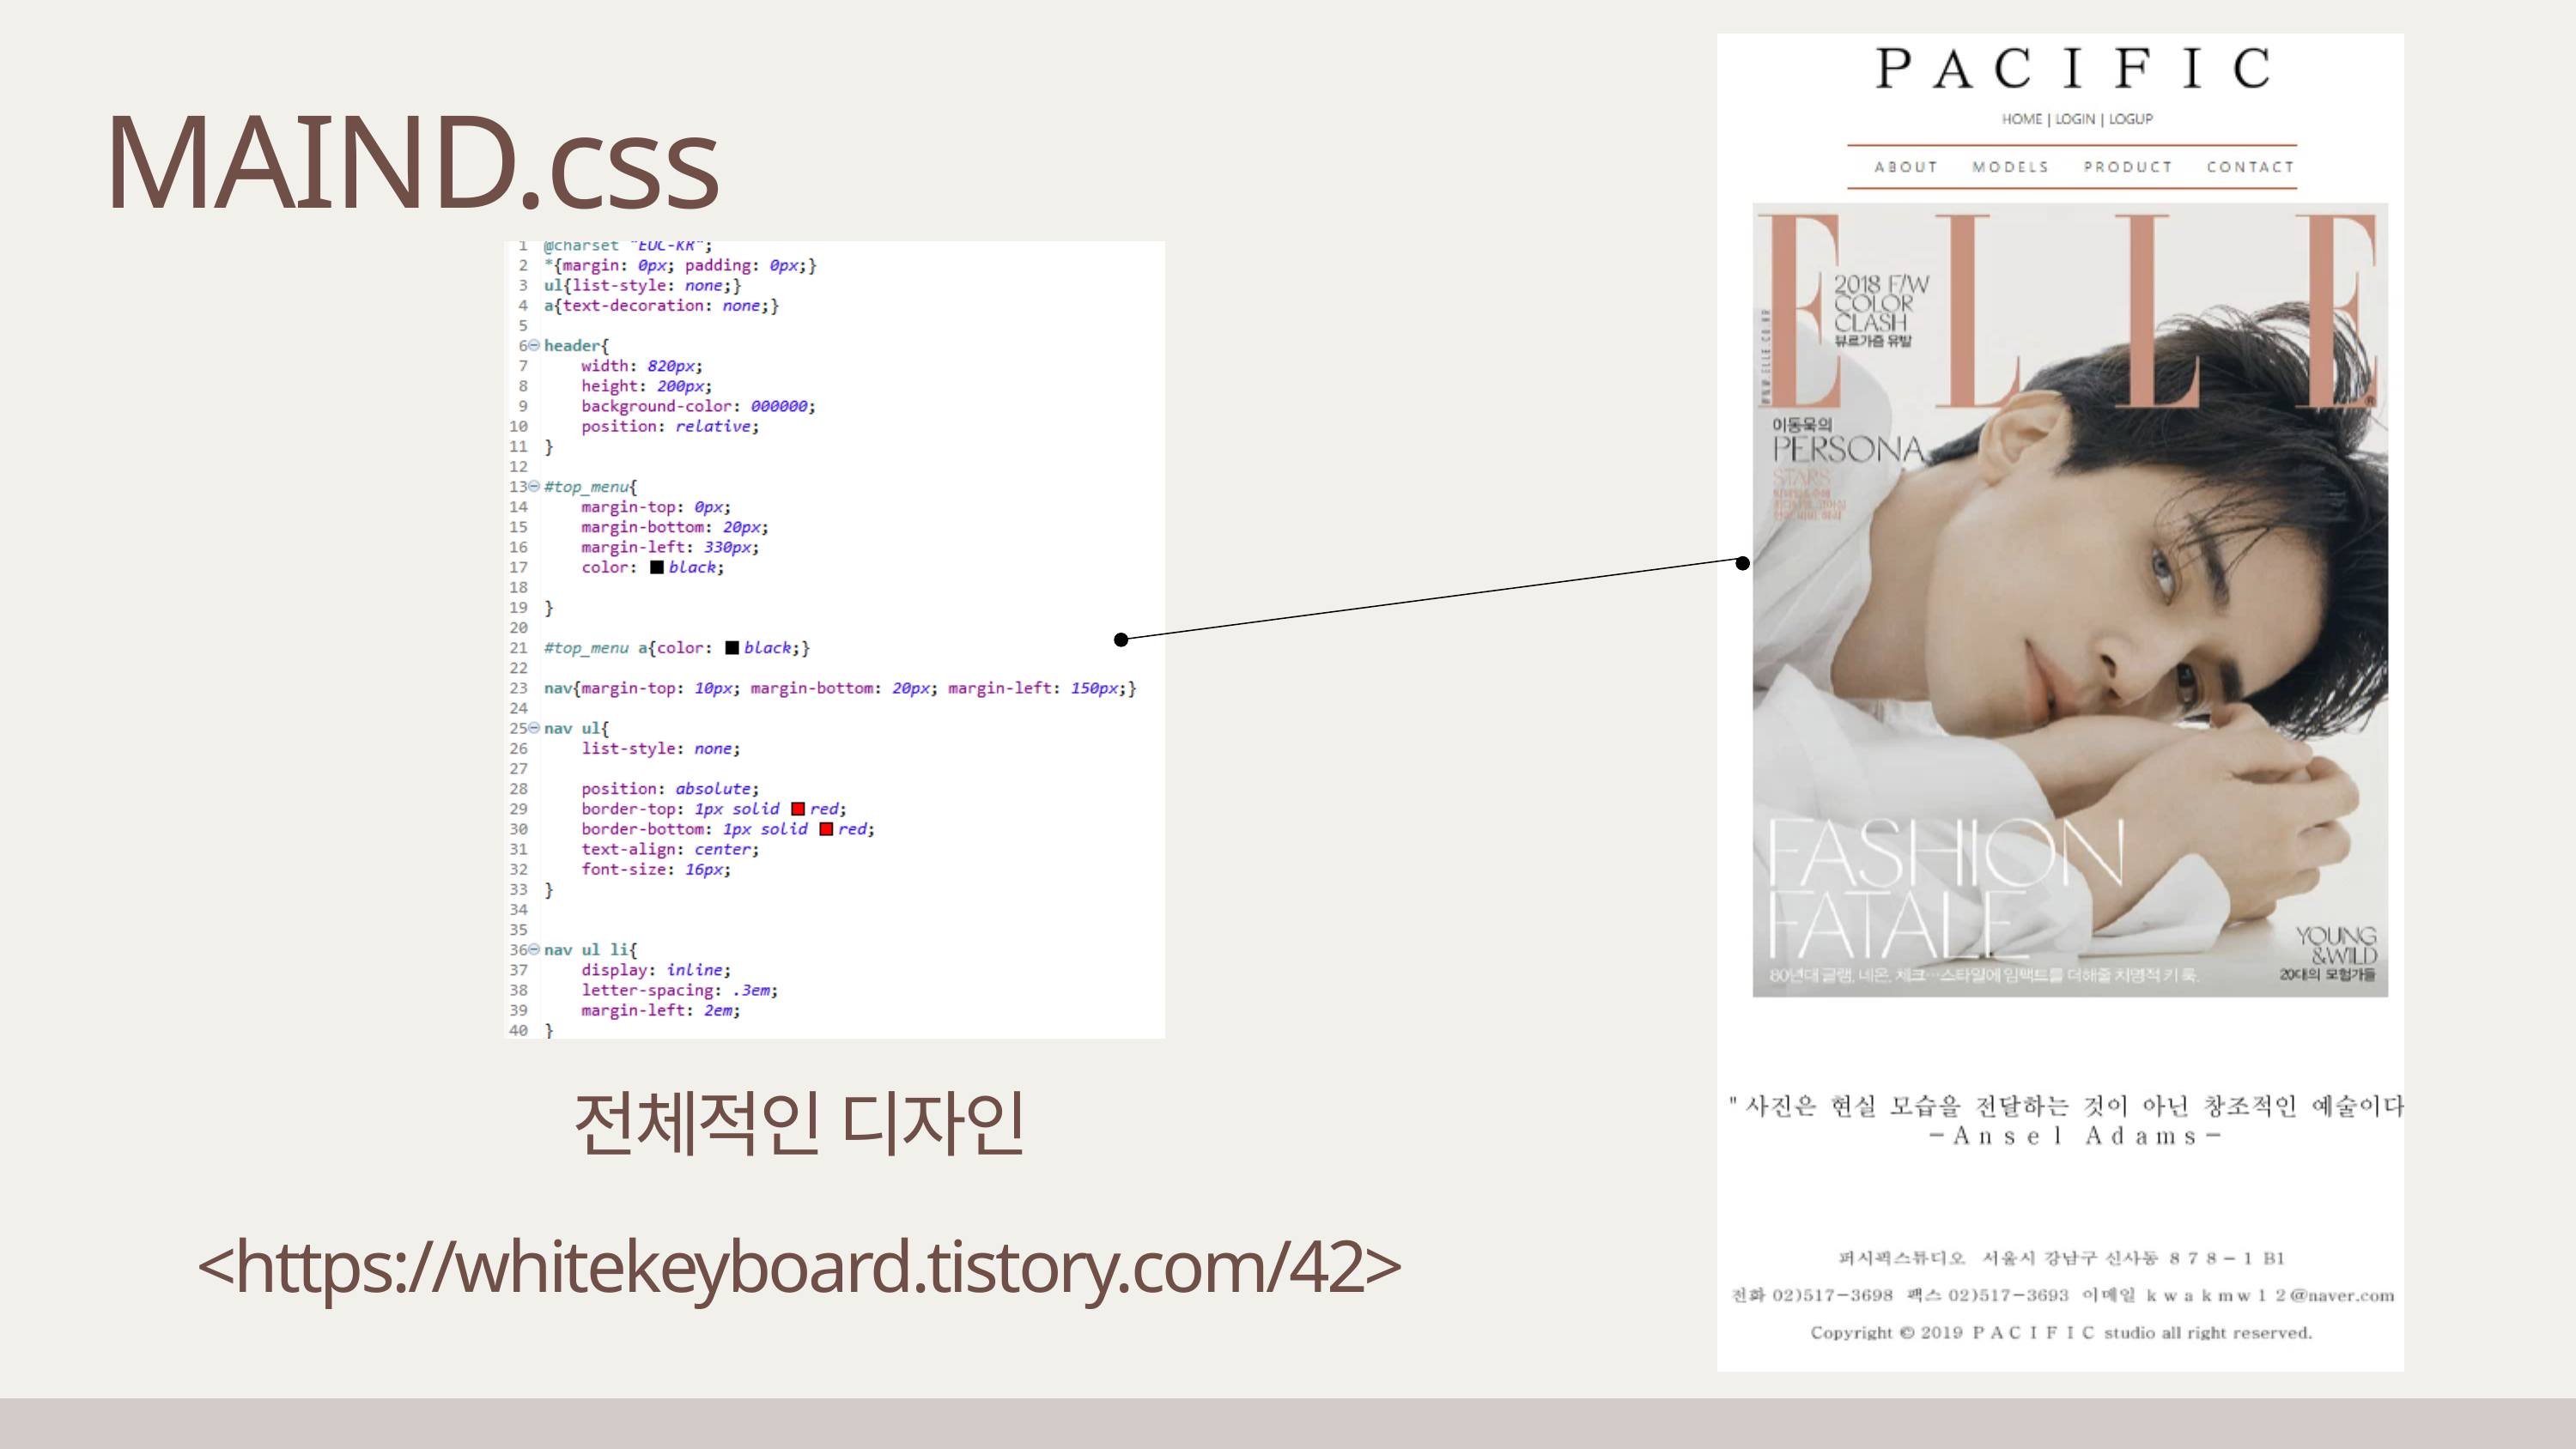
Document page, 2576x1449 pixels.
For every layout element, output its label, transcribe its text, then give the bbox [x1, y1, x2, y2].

text_box 전체적인 디자인 <https://whitekeyboard.tistory.com/42> [0, 1023, 1623, 1307]
picture [504, 240, 1165, 1039]
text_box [0, 1397, 2576, 1449]
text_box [1716, 33, 2405, 1373]
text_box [1115, 557, 1743, 646]
text_box MAIND.css [100, 92, 1217, 234]
